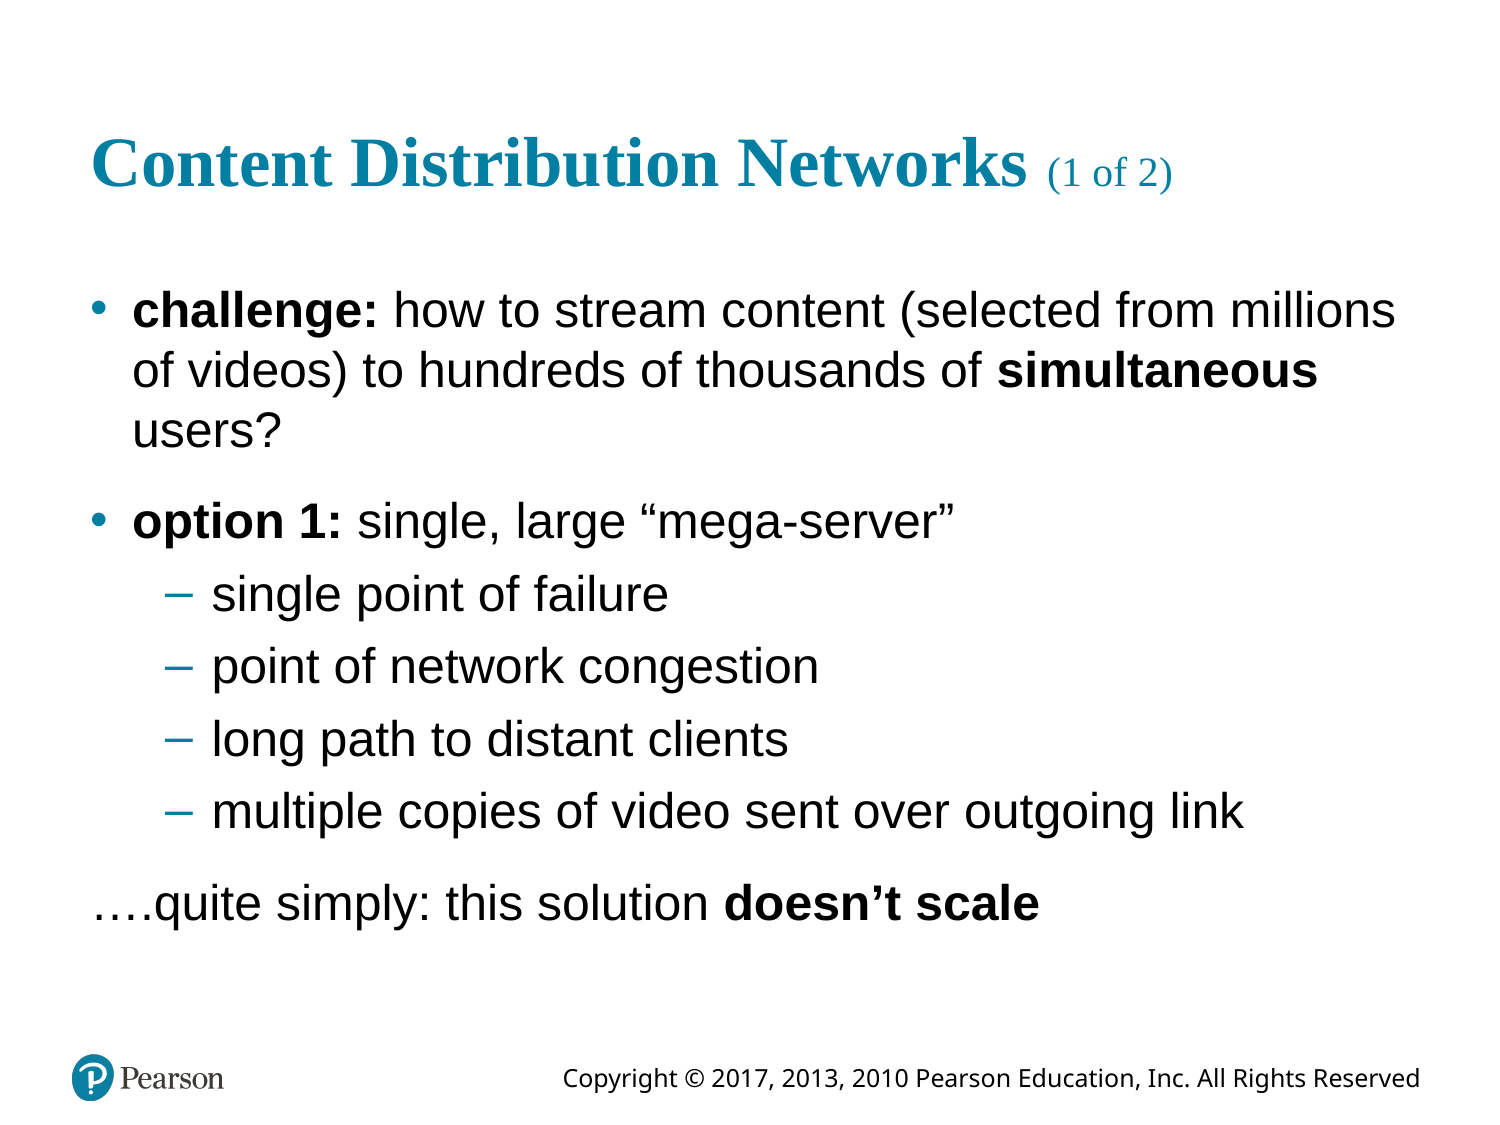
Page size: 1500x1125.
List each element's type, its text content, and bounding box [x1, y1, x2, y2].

list challenge: how to stream content (selected from millions of videos) to hundreds of thousands of simultaneous users? option 1: single, large “mega-server” single point of failure point of network congestion long path to distant clients multiple copies of video sent over outgoing link ….quite simply: this solution doesn’t scale [75, 262, 1425, 1005]
picture [80, 1063, 106, 1088]
picture [98, 1054, 224, 1101]
picture [72, 1087, 83, 1101]
picture [72, 1054, 88, 1070]
title Content Distribution Networks (1 of 2) [75, 35, 1425, 216]
